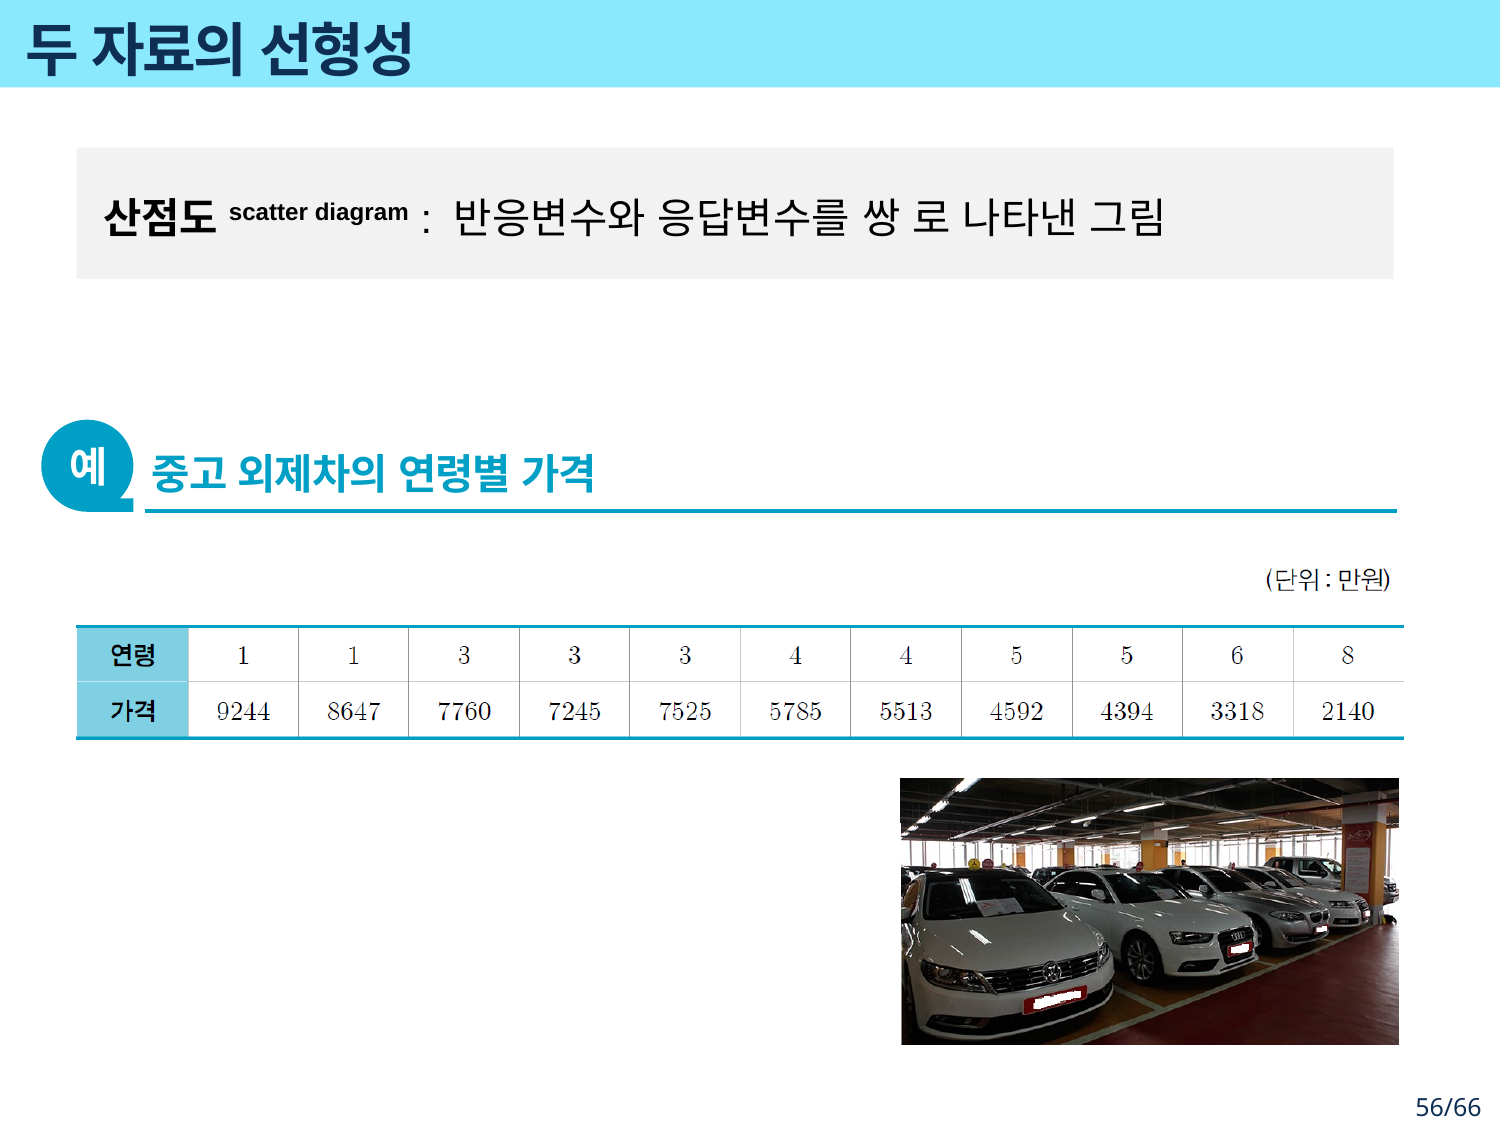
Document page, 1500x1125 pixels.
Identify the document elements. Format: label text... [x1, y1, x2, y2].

picture [898, 778, 1401, 1047]
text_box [40, 419, 1398, 512]
picture [74, 609, 1423, 760]
picture [1255, 536, 1413, 601]
text_box [75, 146, 1396, 281]
title 두 자료의 선형성 [10, 5, 1288, 84]
